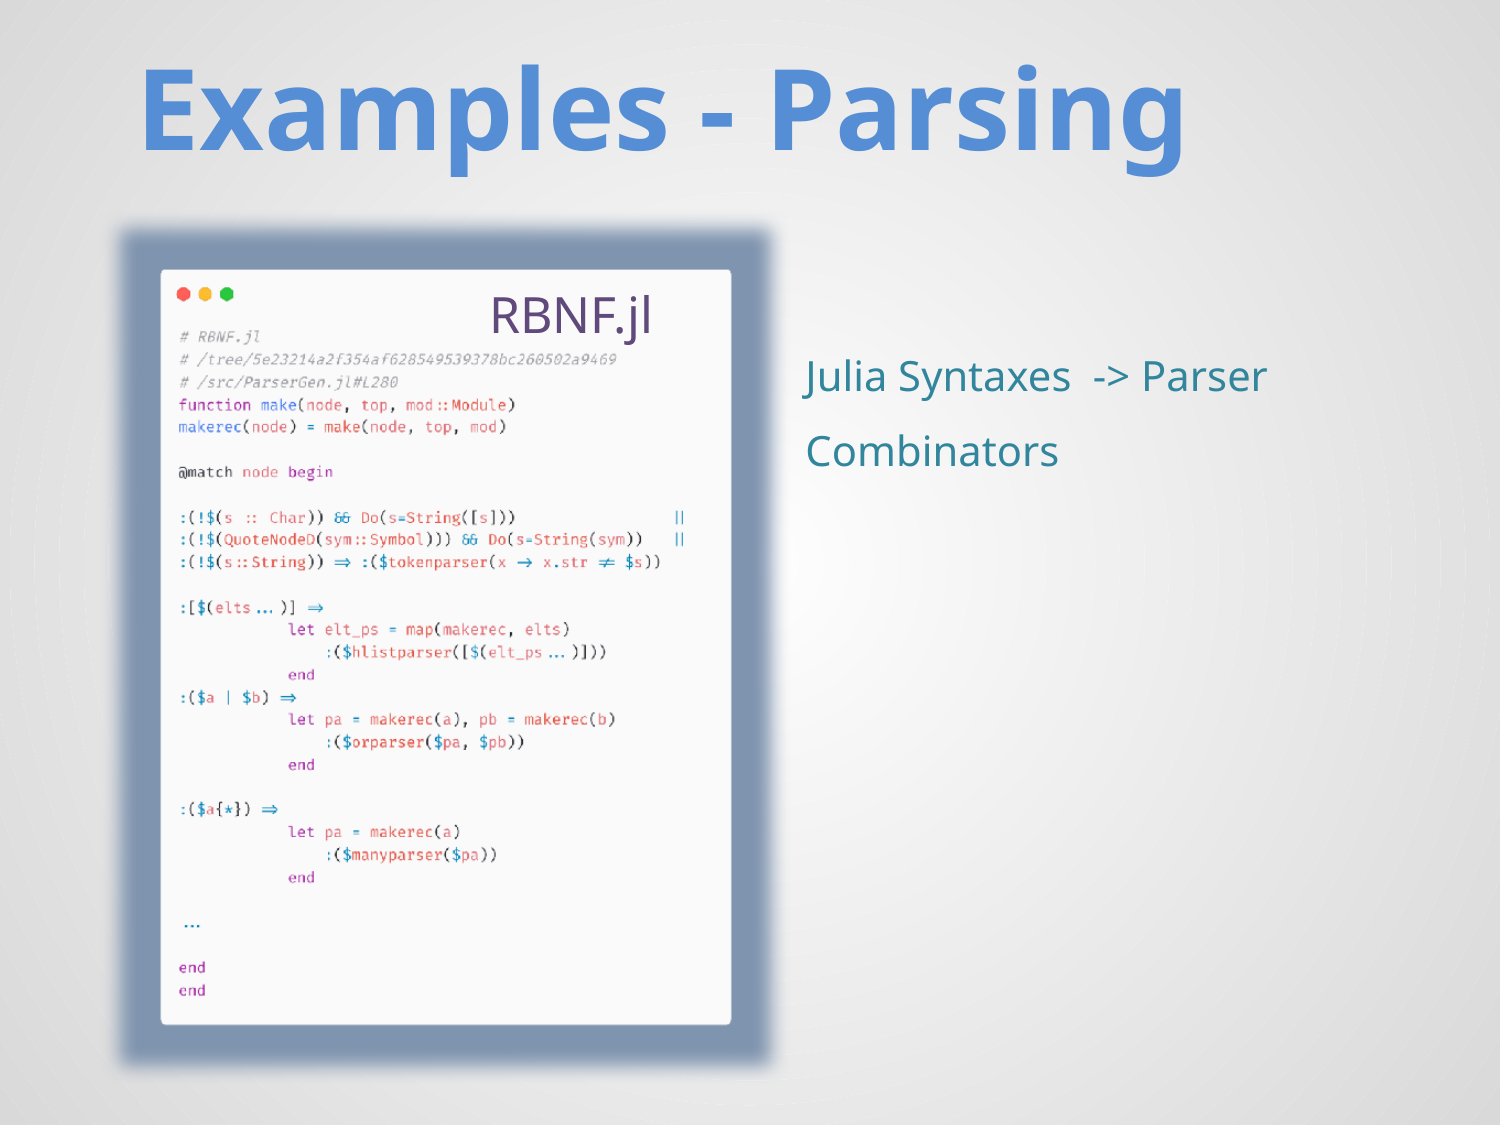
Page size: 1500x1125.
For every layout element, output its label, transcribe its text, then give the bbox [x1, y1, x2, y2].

picture [100, 207, 791, 1087]
text_box Examples - Parsing [121, 30, 1206, 181]
text_box Julia Syntaxes -> Parser Combinators [796, 267, 1500, 482]
